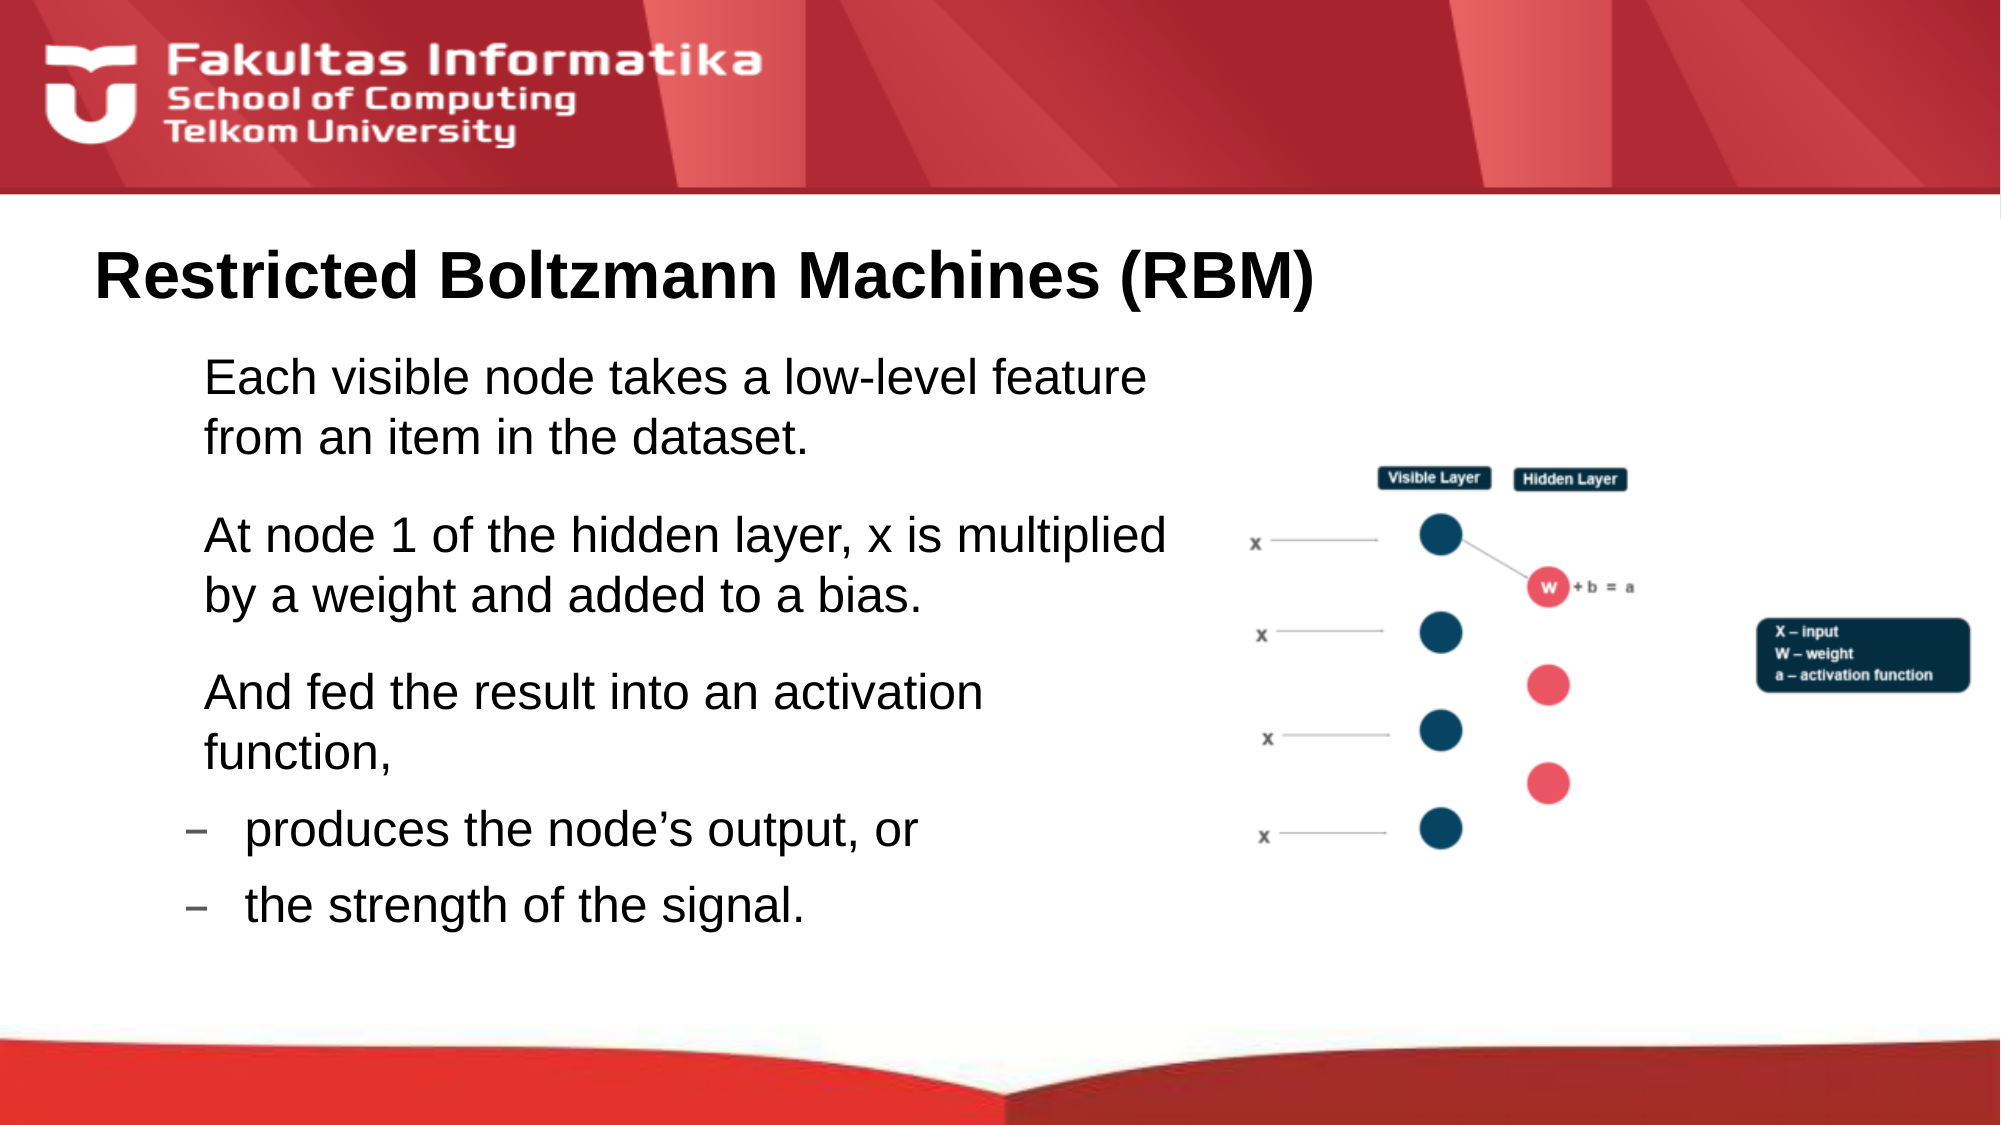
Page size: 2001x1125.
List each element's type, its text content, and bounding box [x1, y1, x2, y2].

title Restricted Boltzmann Machines (RBM) [79, 219, 1920, 325]
picture [0, 0, 2001, 1125]
list Each visible node takes a low-level feature from an item in the dataset. At node 1 of the hidden layer, x is multiplied by a weight and added to a bias. And fed the result into an activation function, produces the node’s output, or the strength of the signal. [81, 329, 1186, 987]
